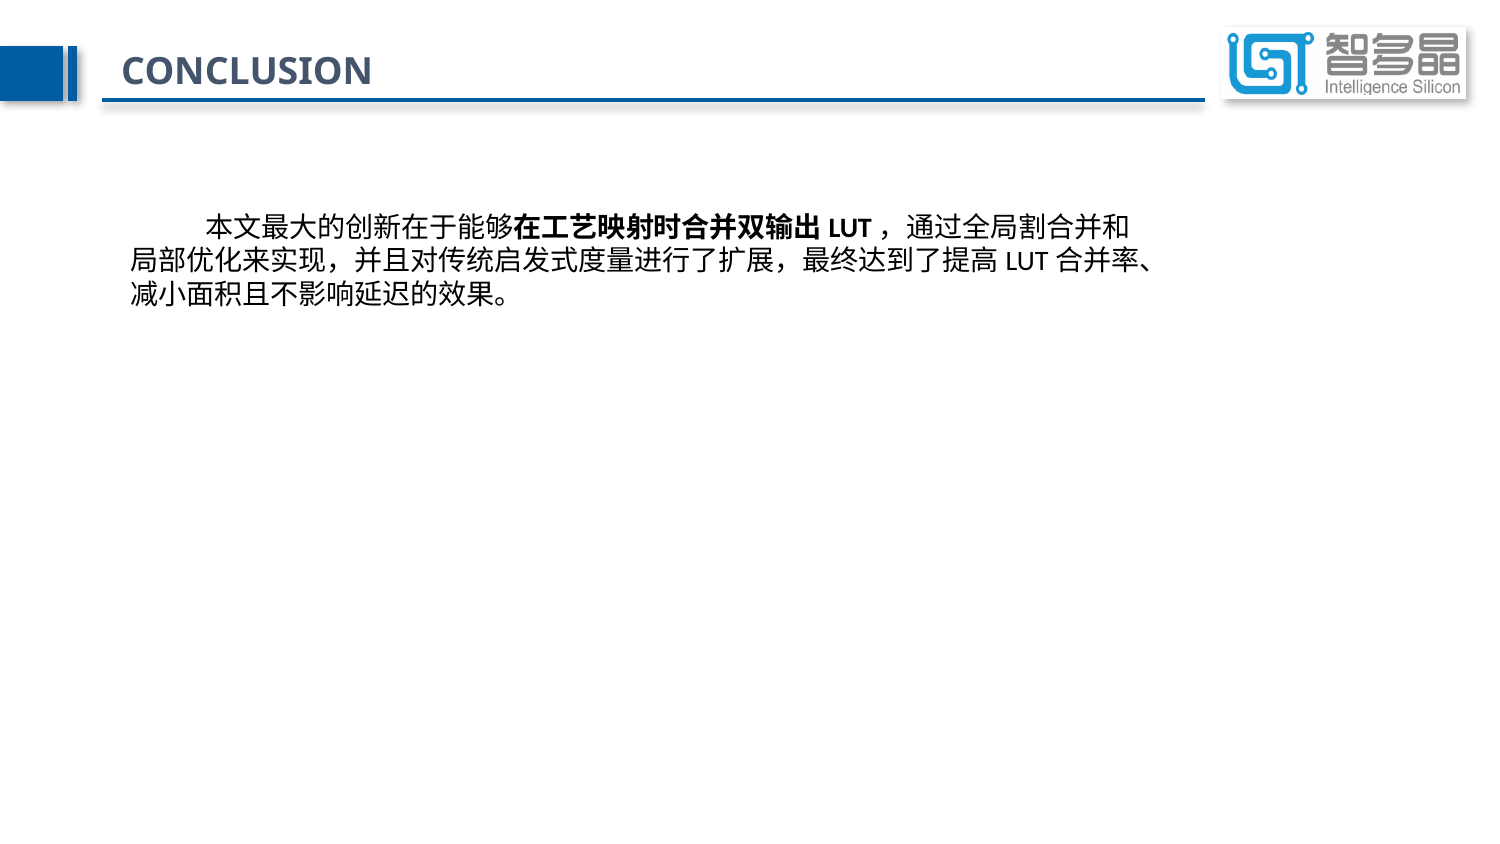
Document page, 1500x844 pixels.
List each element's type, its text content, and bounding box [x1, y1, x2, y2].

text_box 本文最大的创新在于能够在工艺映射时合并双输出LUT，通过全局割合并和局部优化来实现，并且对传统启发式度量进行了扩展，最终达到了提高LUT合并率、减小面积且不影响延迟的效果。 [116, 201, 1162, 318]
text_box CONCLUSION [100, 41, 736, 98]
picture [1225, 31, 1461, 95]
